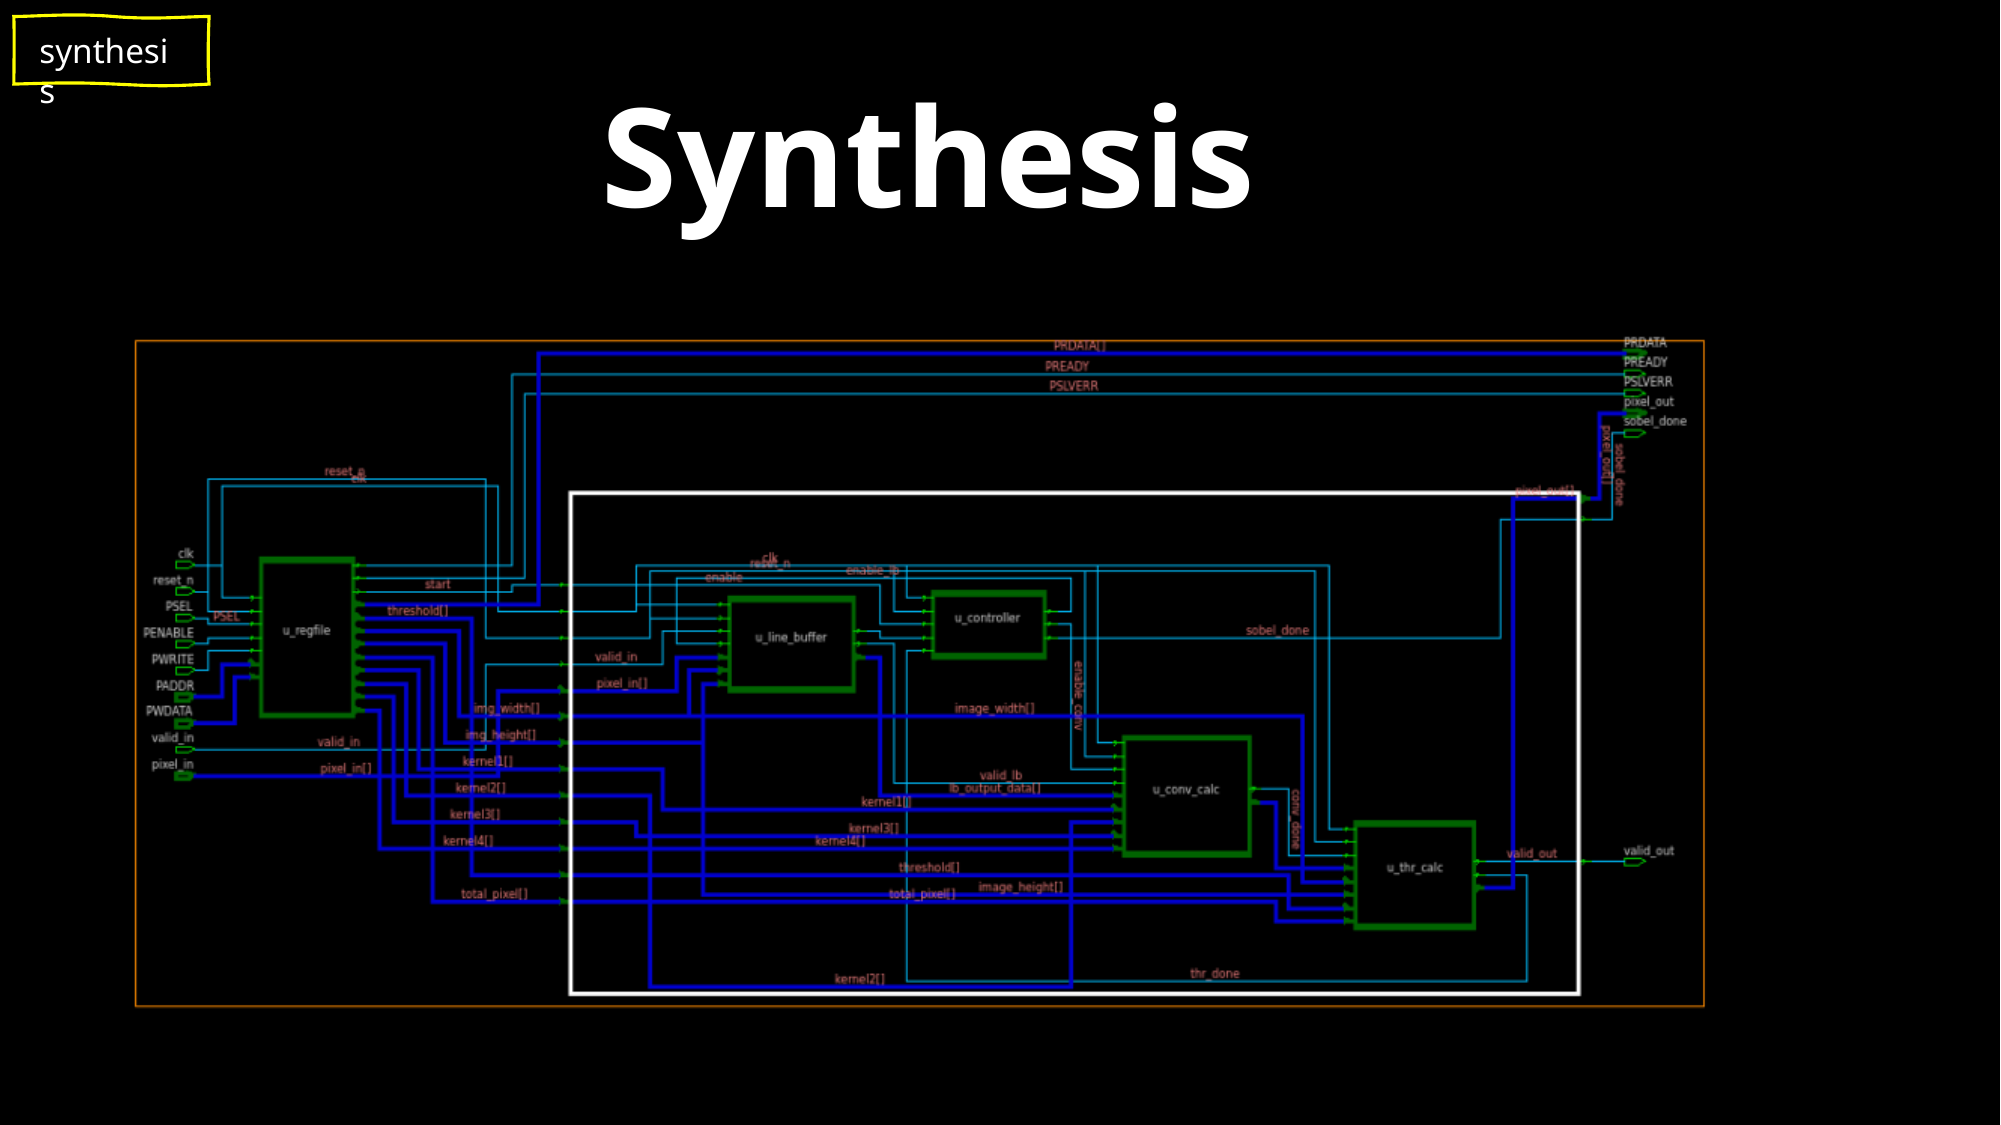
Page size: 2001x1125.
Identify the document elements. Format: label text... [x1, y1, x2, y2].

text_box Synthesis [235, 0, 1765, 245]
text_box [12, 13, 211, 87]
text_box synthesis [24, 22, 199, 117]
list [110, 307, 1729, 1023]
